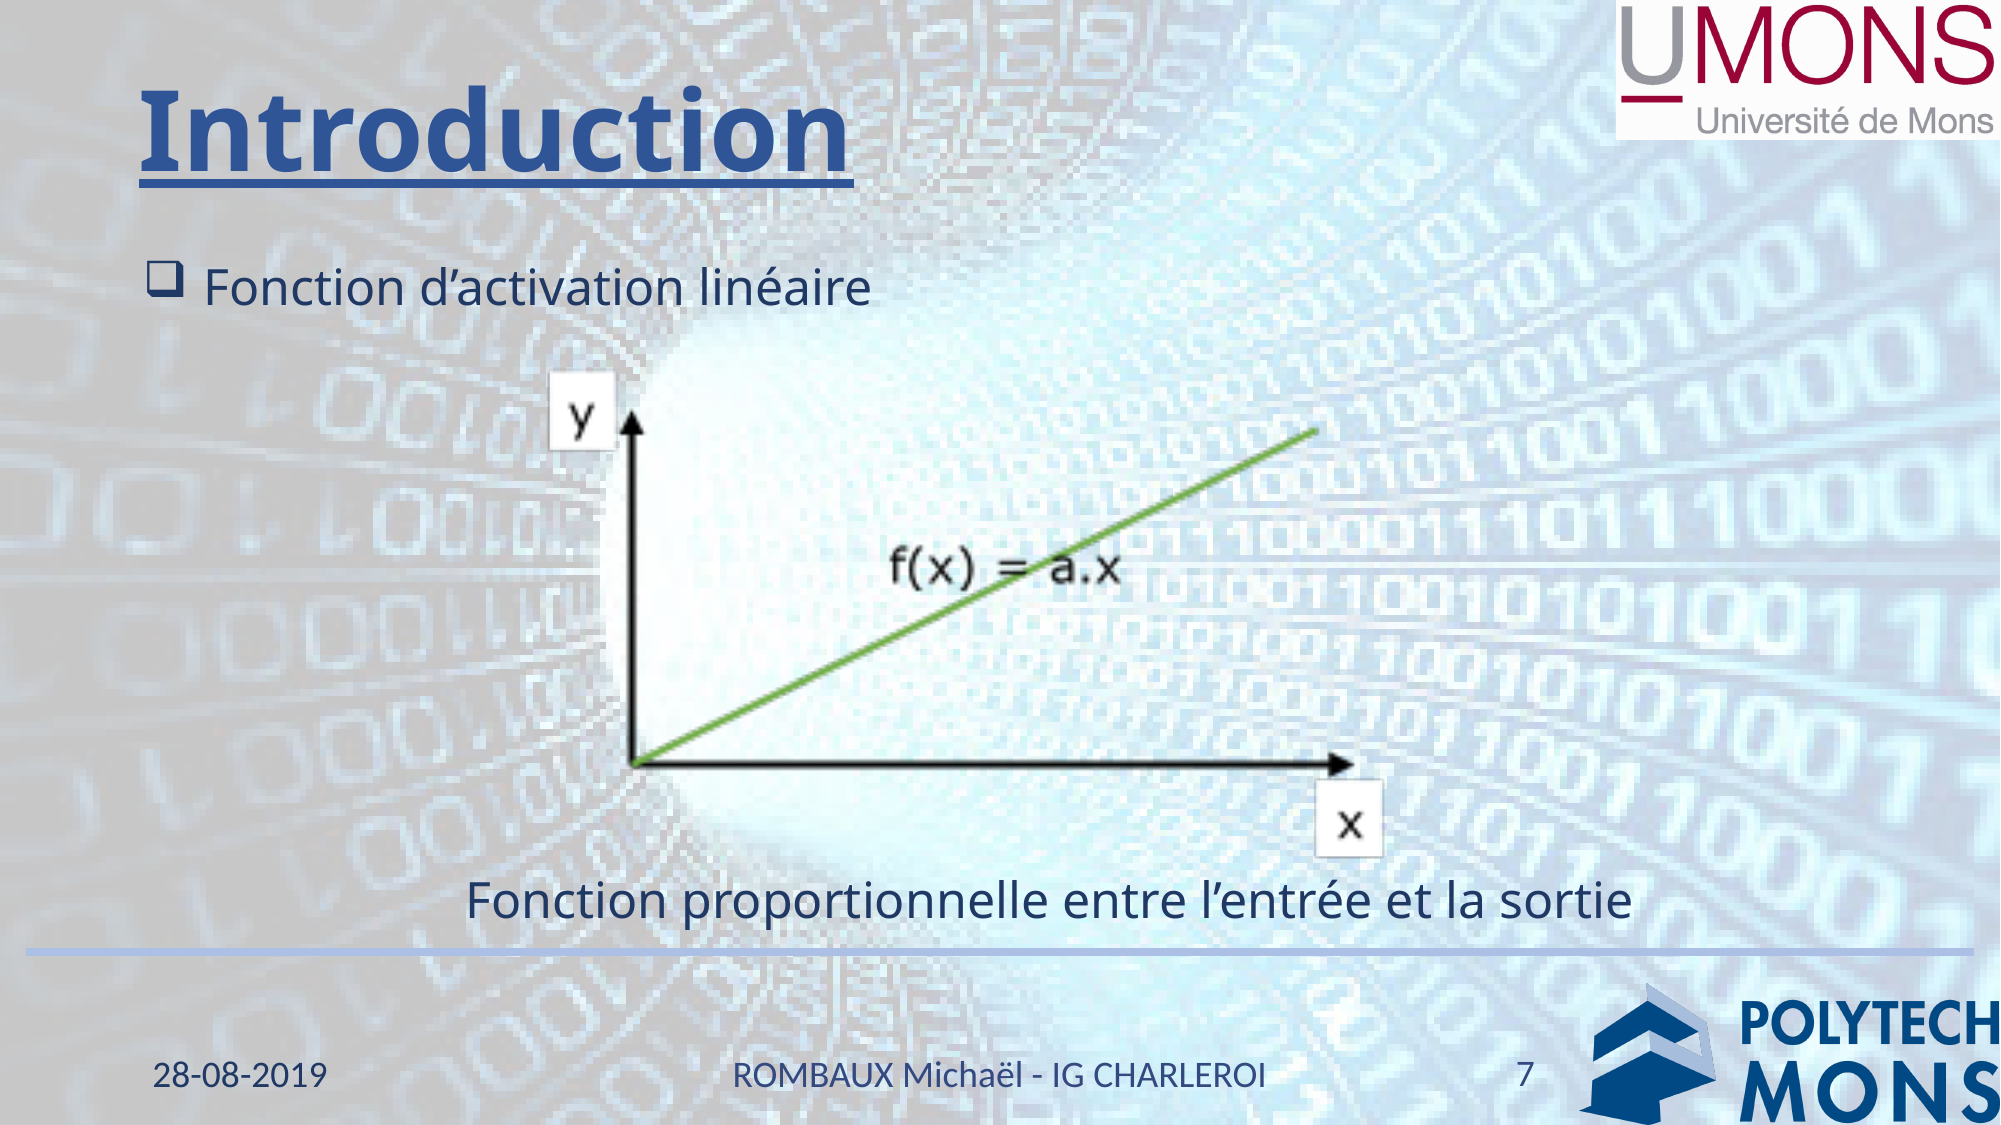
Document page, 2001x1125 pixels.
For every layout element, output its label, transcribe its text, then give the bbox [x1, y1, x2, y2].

title Introduction [123, 0, 1289, 270]
text_box Fonction d’activation linéaire [128, 247, 1872, 323]
text_box Fonction proportionnelle entre l’entrée et la sortie [450, 861, 2000, 937]
footer ROMBAUX Michaël - IG CHARLEROI [662, 1042, 1338, 1103]
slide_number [137, 1042, 588, 1103]
slide_number 7 [1406, 1042, 1550, 1102]
picture [1579, 983, 2000, 1125]
picture [1616, 0, 2000, 140]
picture [485, 296, 1550, 917]
